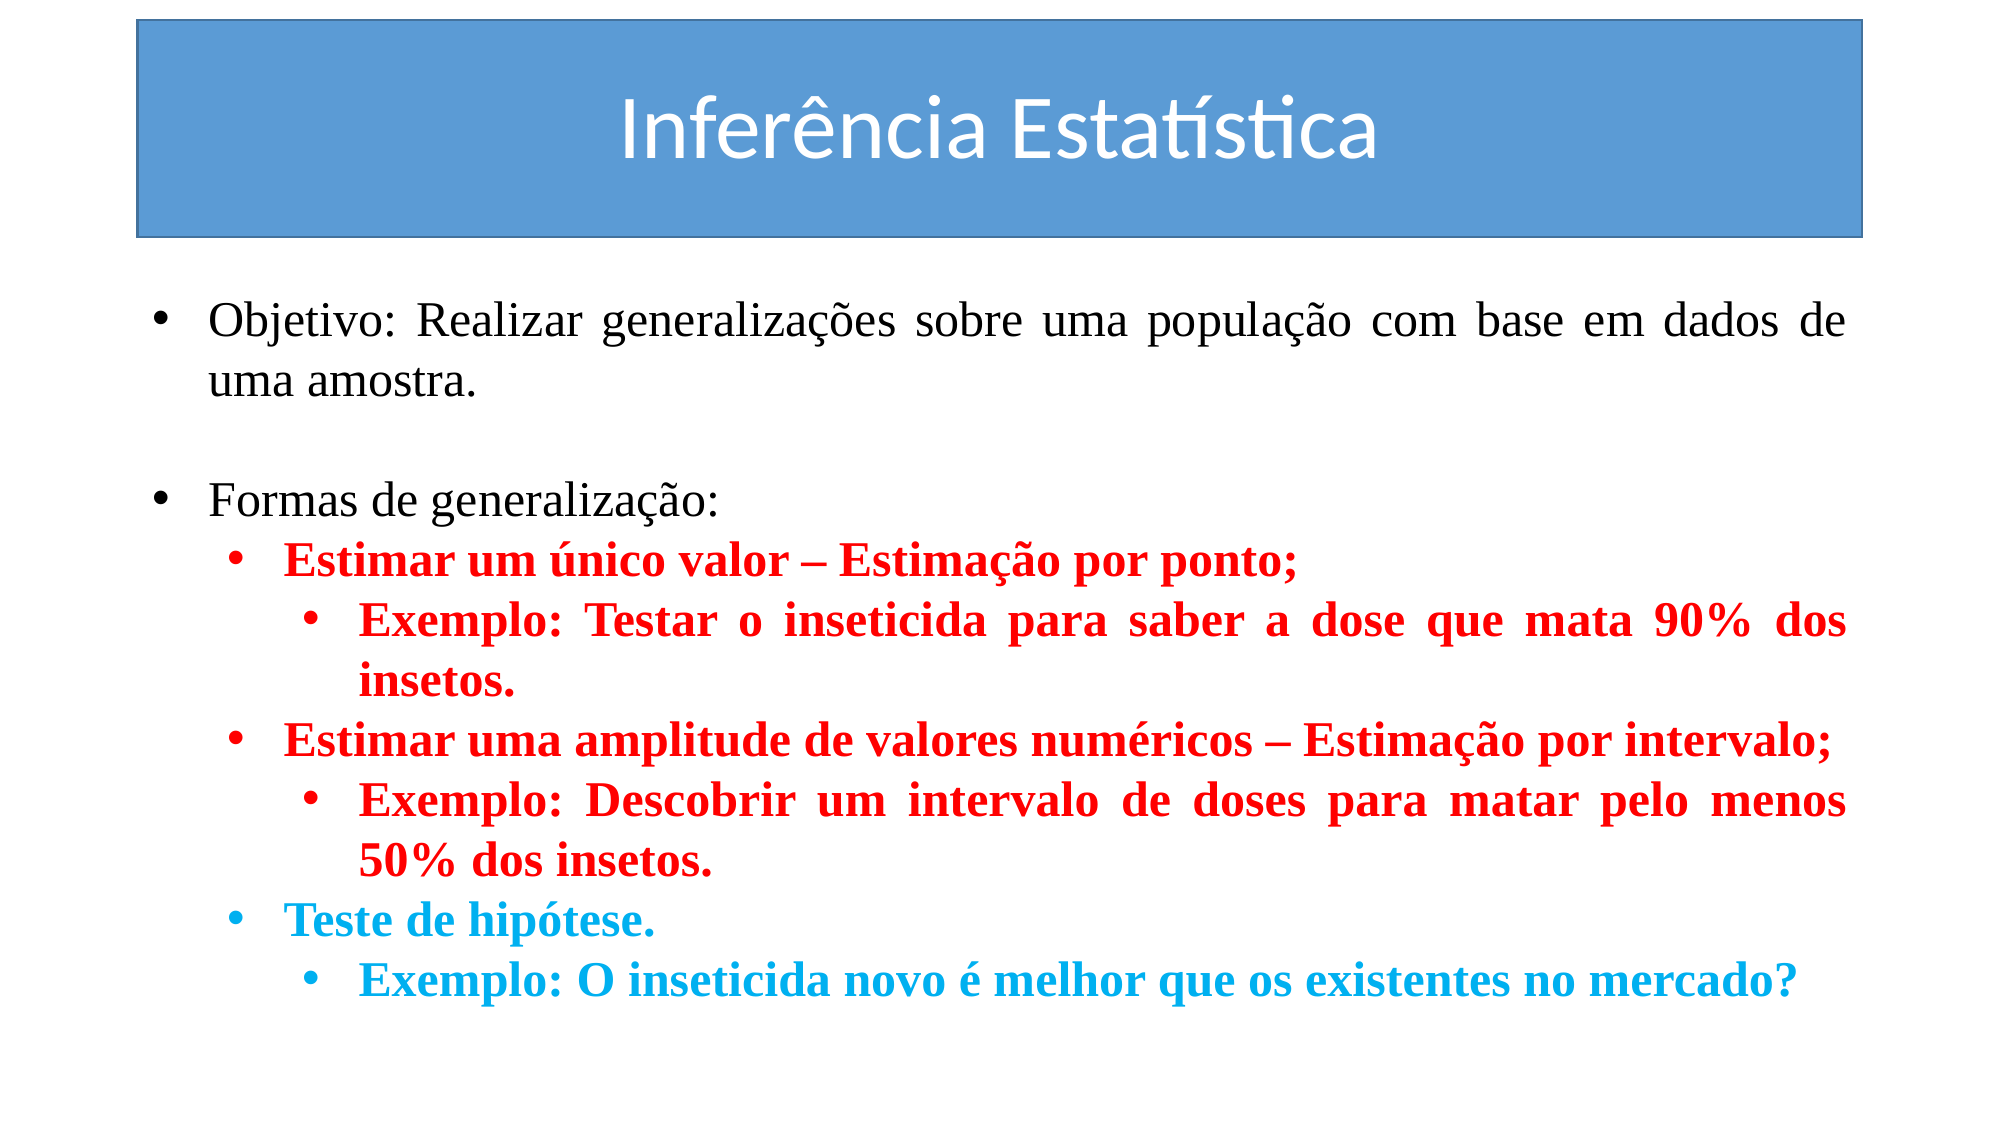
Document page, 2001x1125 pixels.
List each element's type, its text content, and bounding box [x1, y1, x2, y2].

text_box Objetivo: Realizar generalizações sobre uma população com base em dados de uma amostra. Formas de generalização: Estimar um único valor – Estimação por ponto; Exemplo: Testar o inseticida para saber a dose que mata 90% dos insetos. Estimar uma amplitude de valores numéricos – Estimação por intervalo; Exemplo: Descobrir um intervalo de doses para matar pelo menos 50% dos insetos. Teste de hipótese. Exemplo: O inseticida novo é melhor que os existentes no mercado? [137, 279, 1863, 1075]
title Inferência Estatística [136, 19, 1863, 238]
